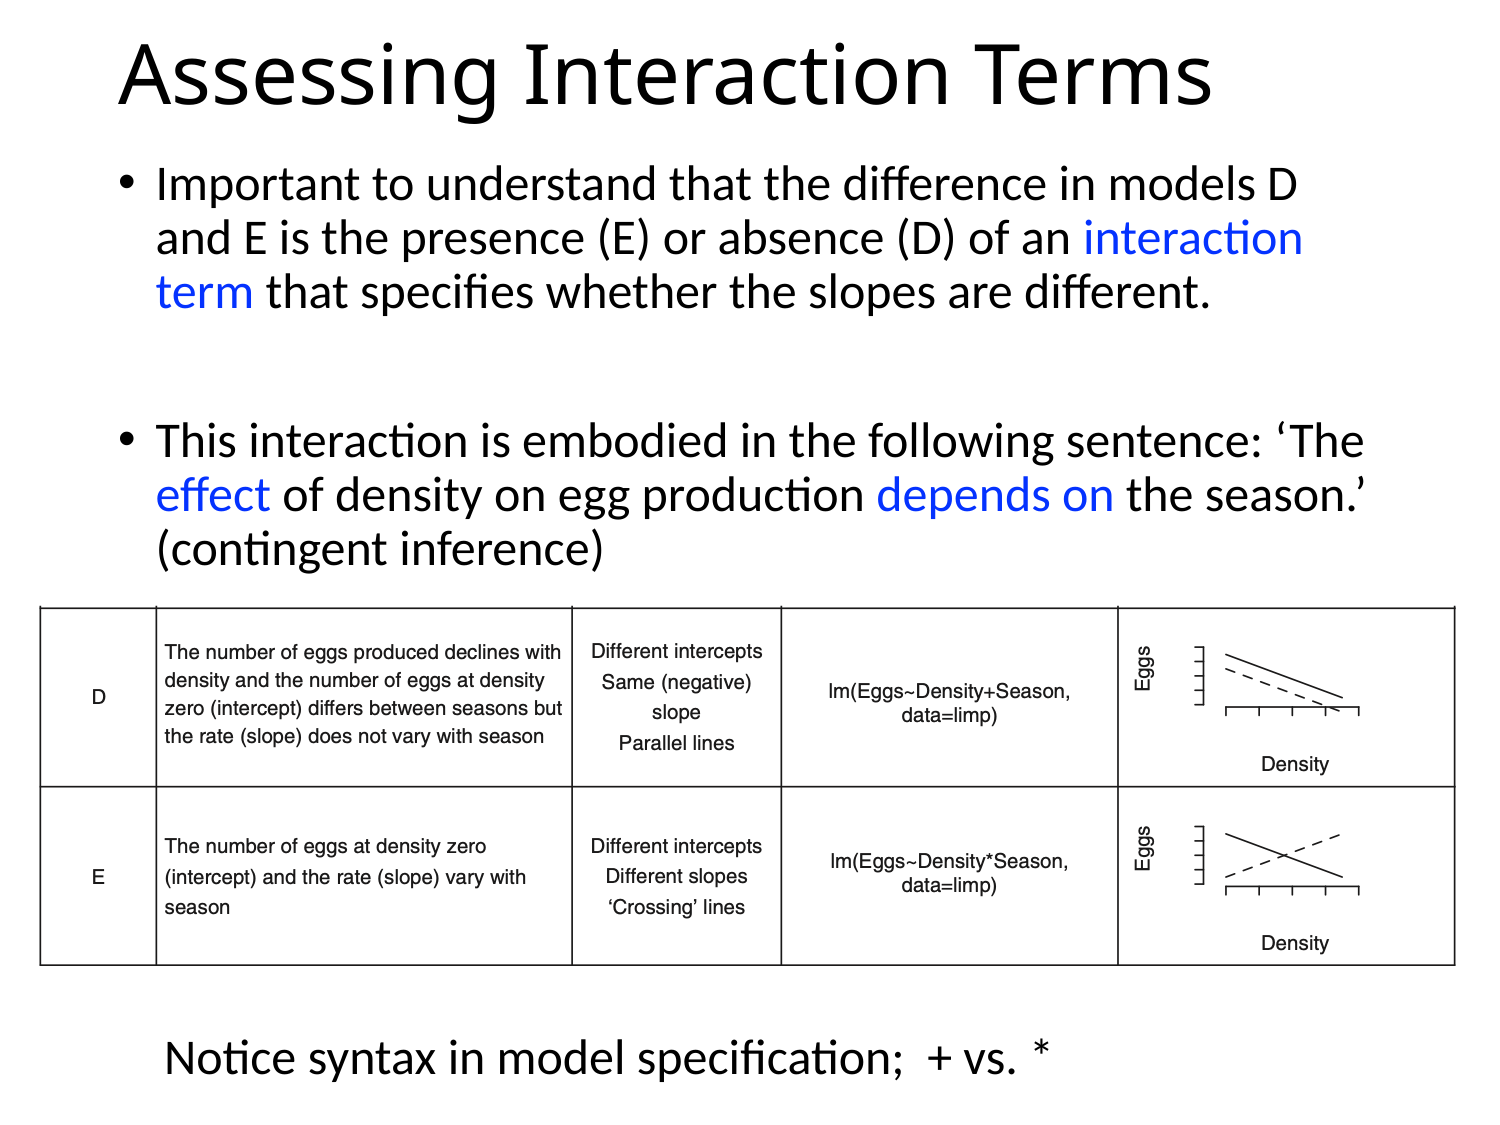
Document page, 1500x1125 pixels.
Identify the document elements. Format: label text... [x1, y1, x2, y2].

list Important to understand that the difference in models D and E is the presence (E) or absence (D) of an interaction term that specifies whether the slopes are different. This interaction is embodied in the following sentence: ‘The effect of density on egg production depends on the season.’ (contingent inference) [103, 149, 1397, 604]
picture [22, 604, 1478, 983]
title Assessing Interaction Terms [103, 0, 1397, 149]
text_box Notice syntax in model specification; + vs. * [149, 1017, 1070, 1092]
